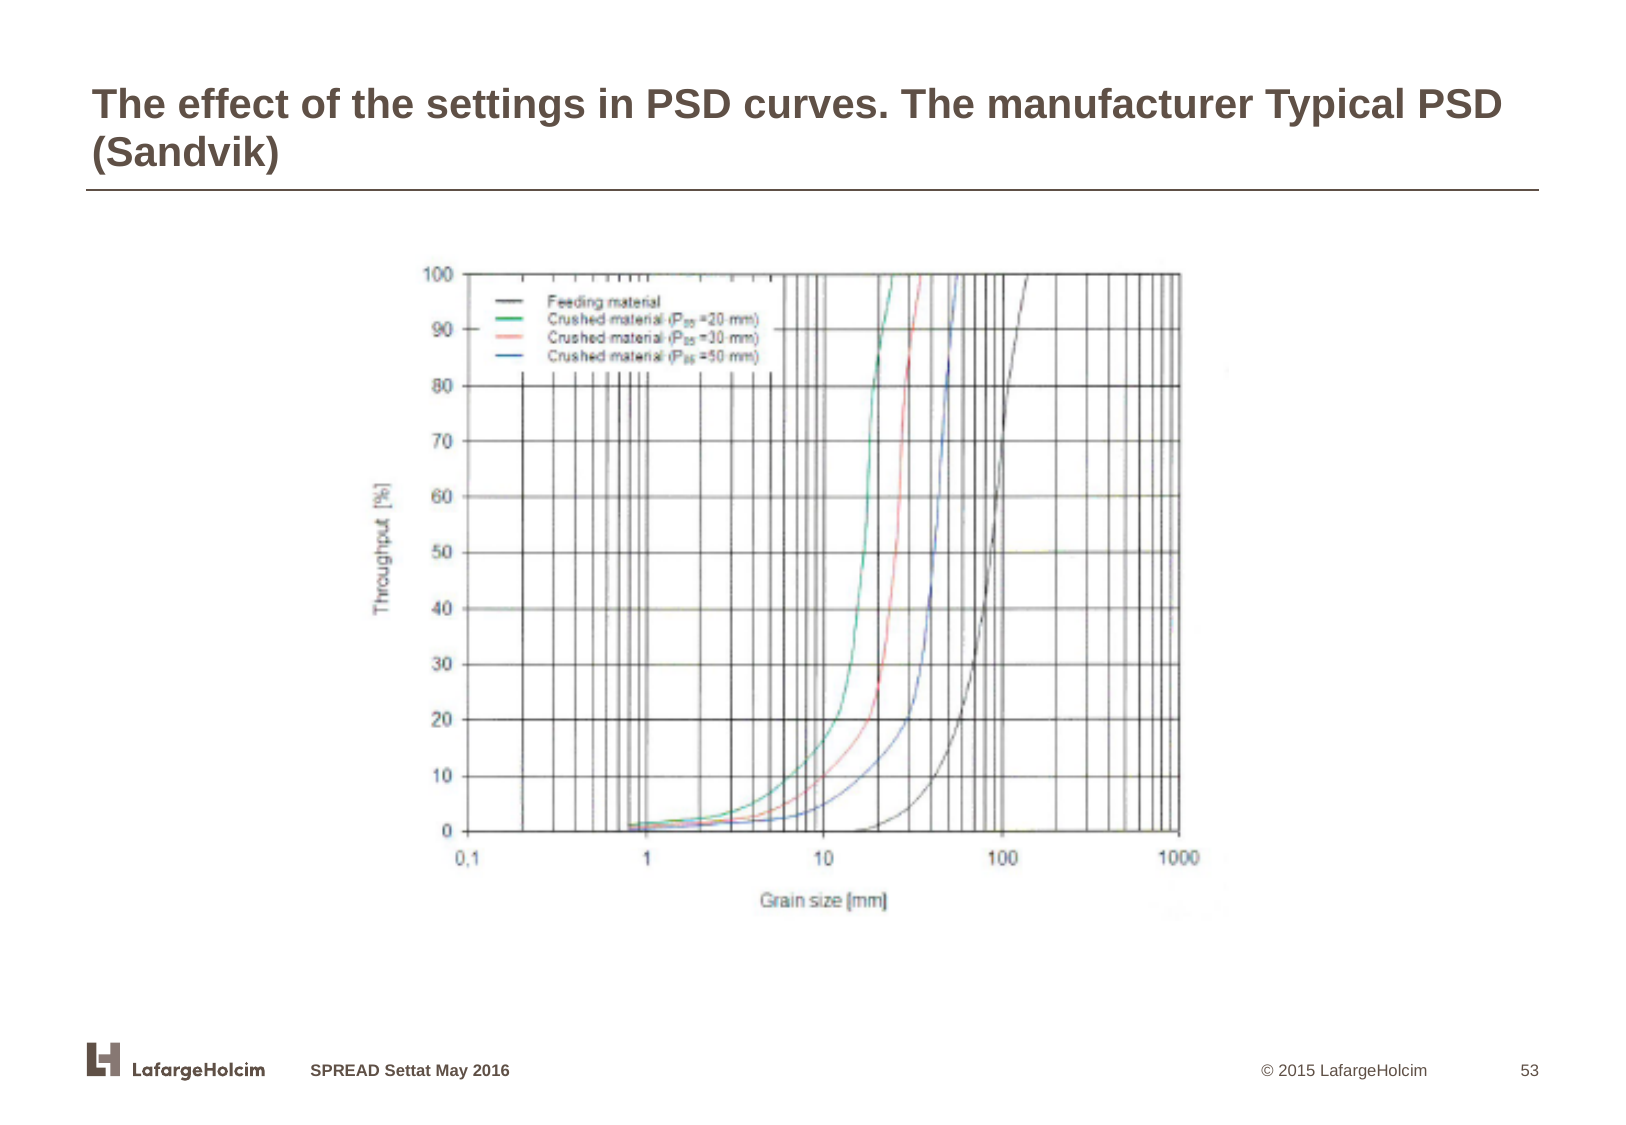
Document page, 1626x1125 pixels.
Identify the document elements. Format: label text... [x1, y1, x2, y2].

slide_number 53 [1467, 1052, 1540, 1080]
footer SPREAD Settat May 2016 [310, 1052, 831, 1080]
text_box The effect of the settings in PSD curves. The manufacturer Typical PSD (Sandvik) [91, 47, 1532, 177]
picture [351, 243, 1229, 921]
